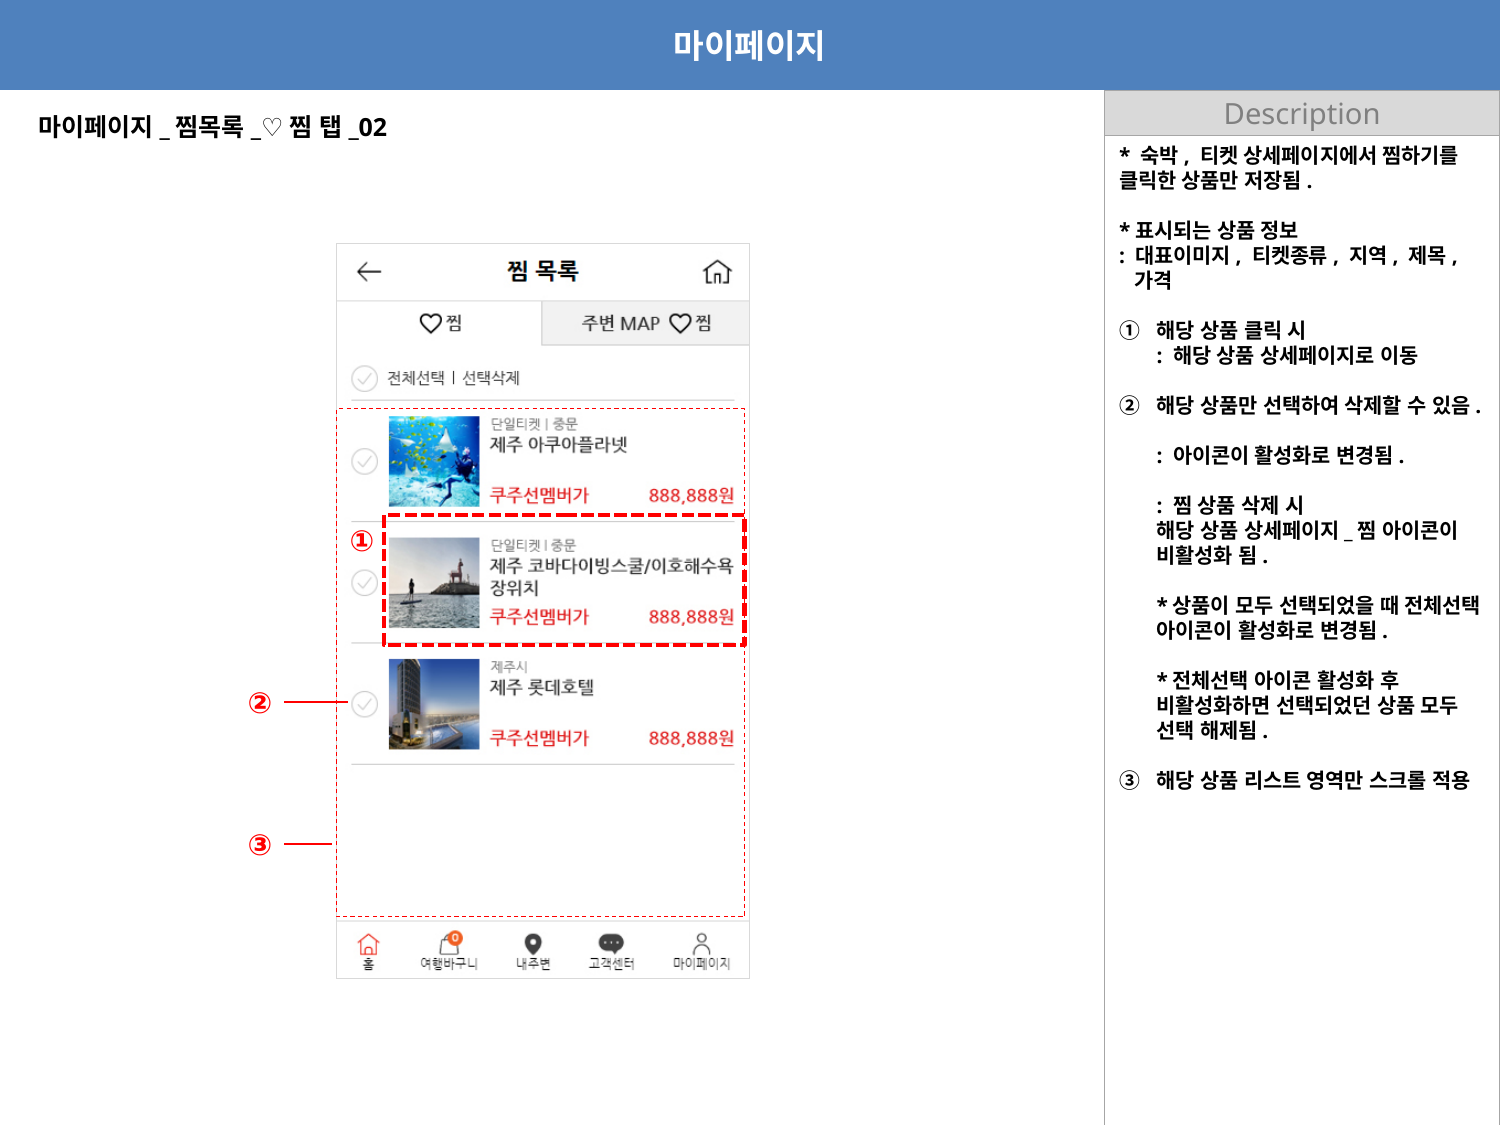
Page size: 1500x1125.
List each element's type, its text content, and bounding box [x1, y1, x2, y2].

picture [336, 243, 751, 980]
text_box * 숙박, 티켓 상세페이지에서 찜하기를 클릭한 상품만 저장됨. *표시되는 상품 정보 : 대표이미지, 티켓종류, 지역, 제목, 가격 해당 상품 클릭 시 : 해당 상품 상세페이지로 이동 해당 상품만 선택하여 삭제할 수 있음. : 아이콘이 활성화로 변경됨. : 찜 상품 삭제 시 해당 상품 상세페이지_찜 아이콘이 비활성화 됨. *상품이 모두 선택되었을 때 전체선택 아이콘이 활성화로 변경됨. *전체선택 아이콘 활성화 후 비활성화하면 선택되었던 상품 모두 선택 해제됨. 해당 상품 리스트 영역만 스크롤 적용 [1102, 134, 1500, 1125]
text_box 마이페이지 [0, 0, 1500, 92]
text_box 마이페이지_찜목록_♡찜 탭_02 [23, 103, 403, 149]
text_box ③ [232, 818, 288, 869]
text_box ② [232, 676, 288, 727]
text_box Description [1102, 92, 1500, 134]
